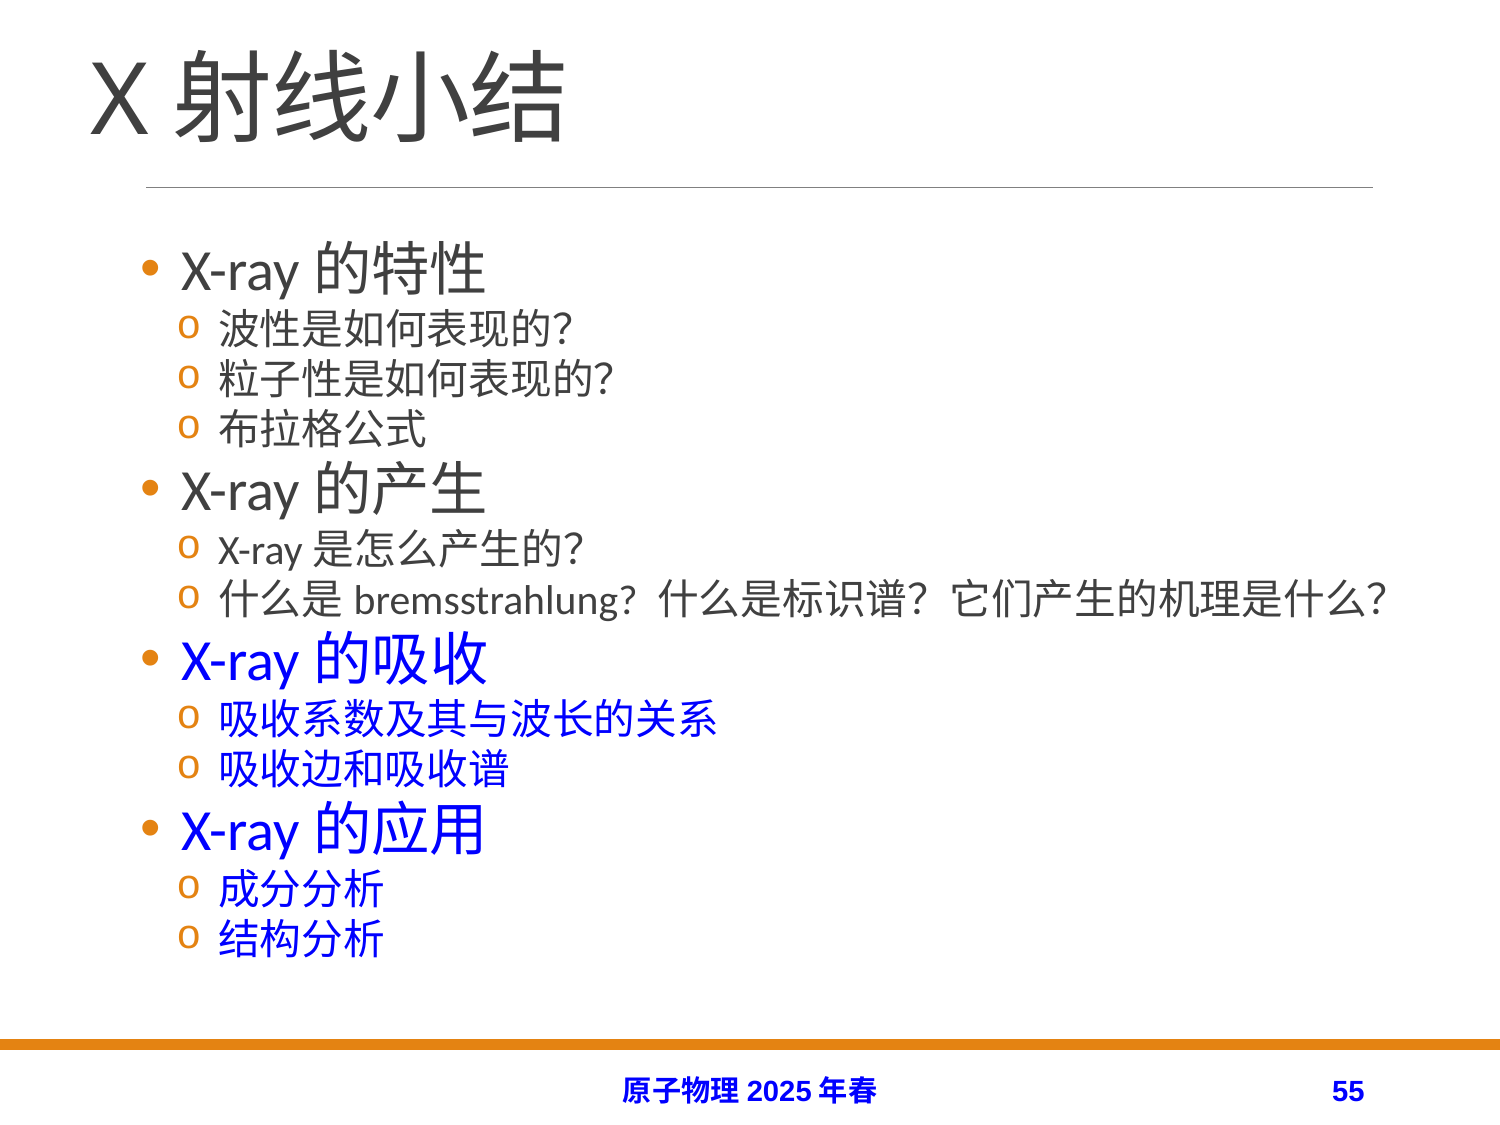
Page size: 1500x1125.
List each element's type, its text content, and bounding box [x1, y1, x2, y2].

title X射线小结 [75, 8, 1438, 163]
footer 原子物理2025年春 [453, 1059, 1047, 1120]
slide_number 55 [1218, 1059, 1380, 1120]
list X-ray的特性 波性是如何表现的？ 粒子性是如何表现的？ 布拉格公式 X-ray的产生 X-ray是怎么产生的？ 什么是bremsstrahlung? 什么是标识谱？它们产生的机理是什么？ X-ray的吸收 吸收系数及其与波长的关系 吸收边和吸收谱 X-ray的应用 成分分析 结构分析 [137, 224, 1438, 988]
